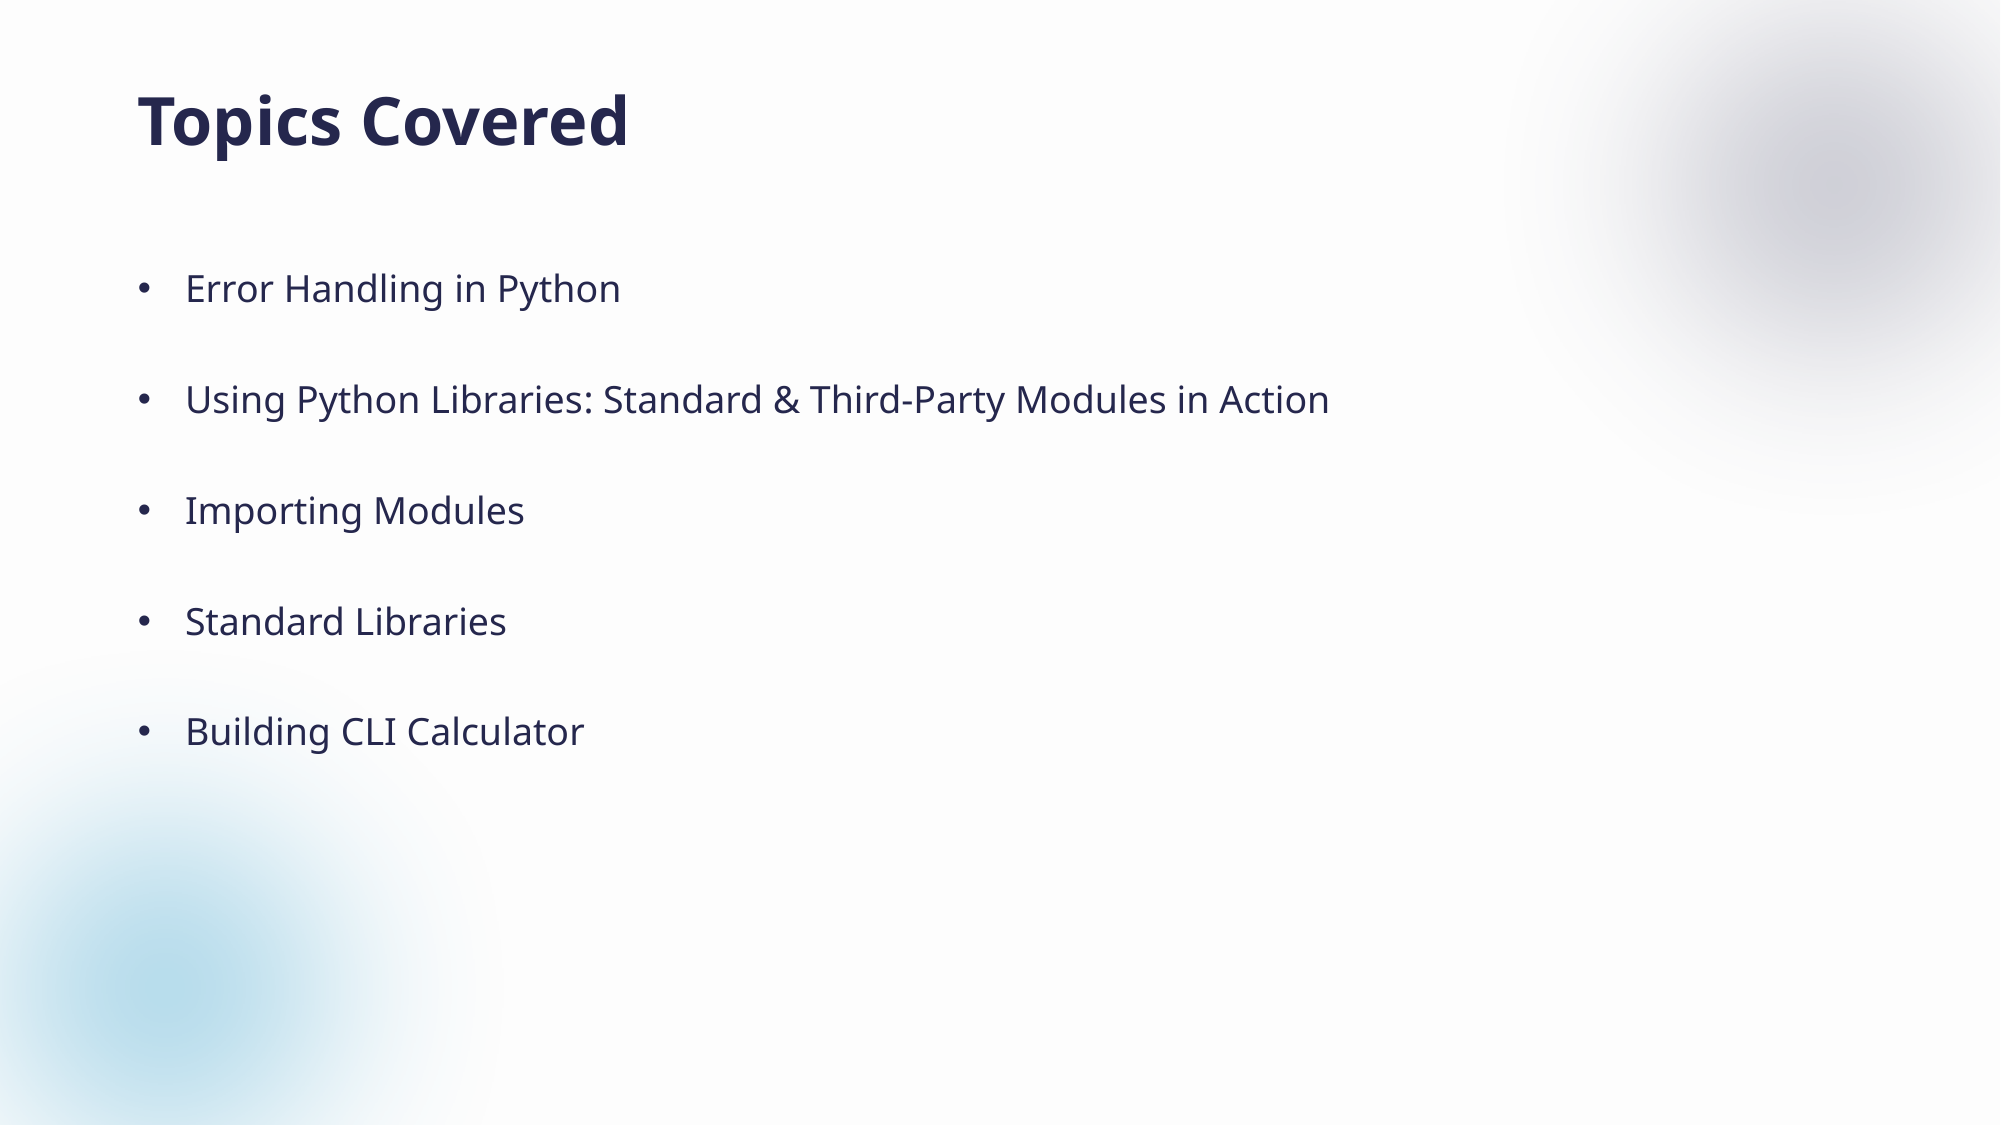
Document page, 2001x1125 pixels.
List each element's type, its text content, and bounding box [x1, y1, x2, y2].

title Topics Covered [123, 80, 1866, 170]
list Error Handling in Python Using Python Libraries​: Standard & Third-Party Modules in Action​ Importing Modules Standard Libraries Building CLI Calculator [123, 212, 1866, 910]
